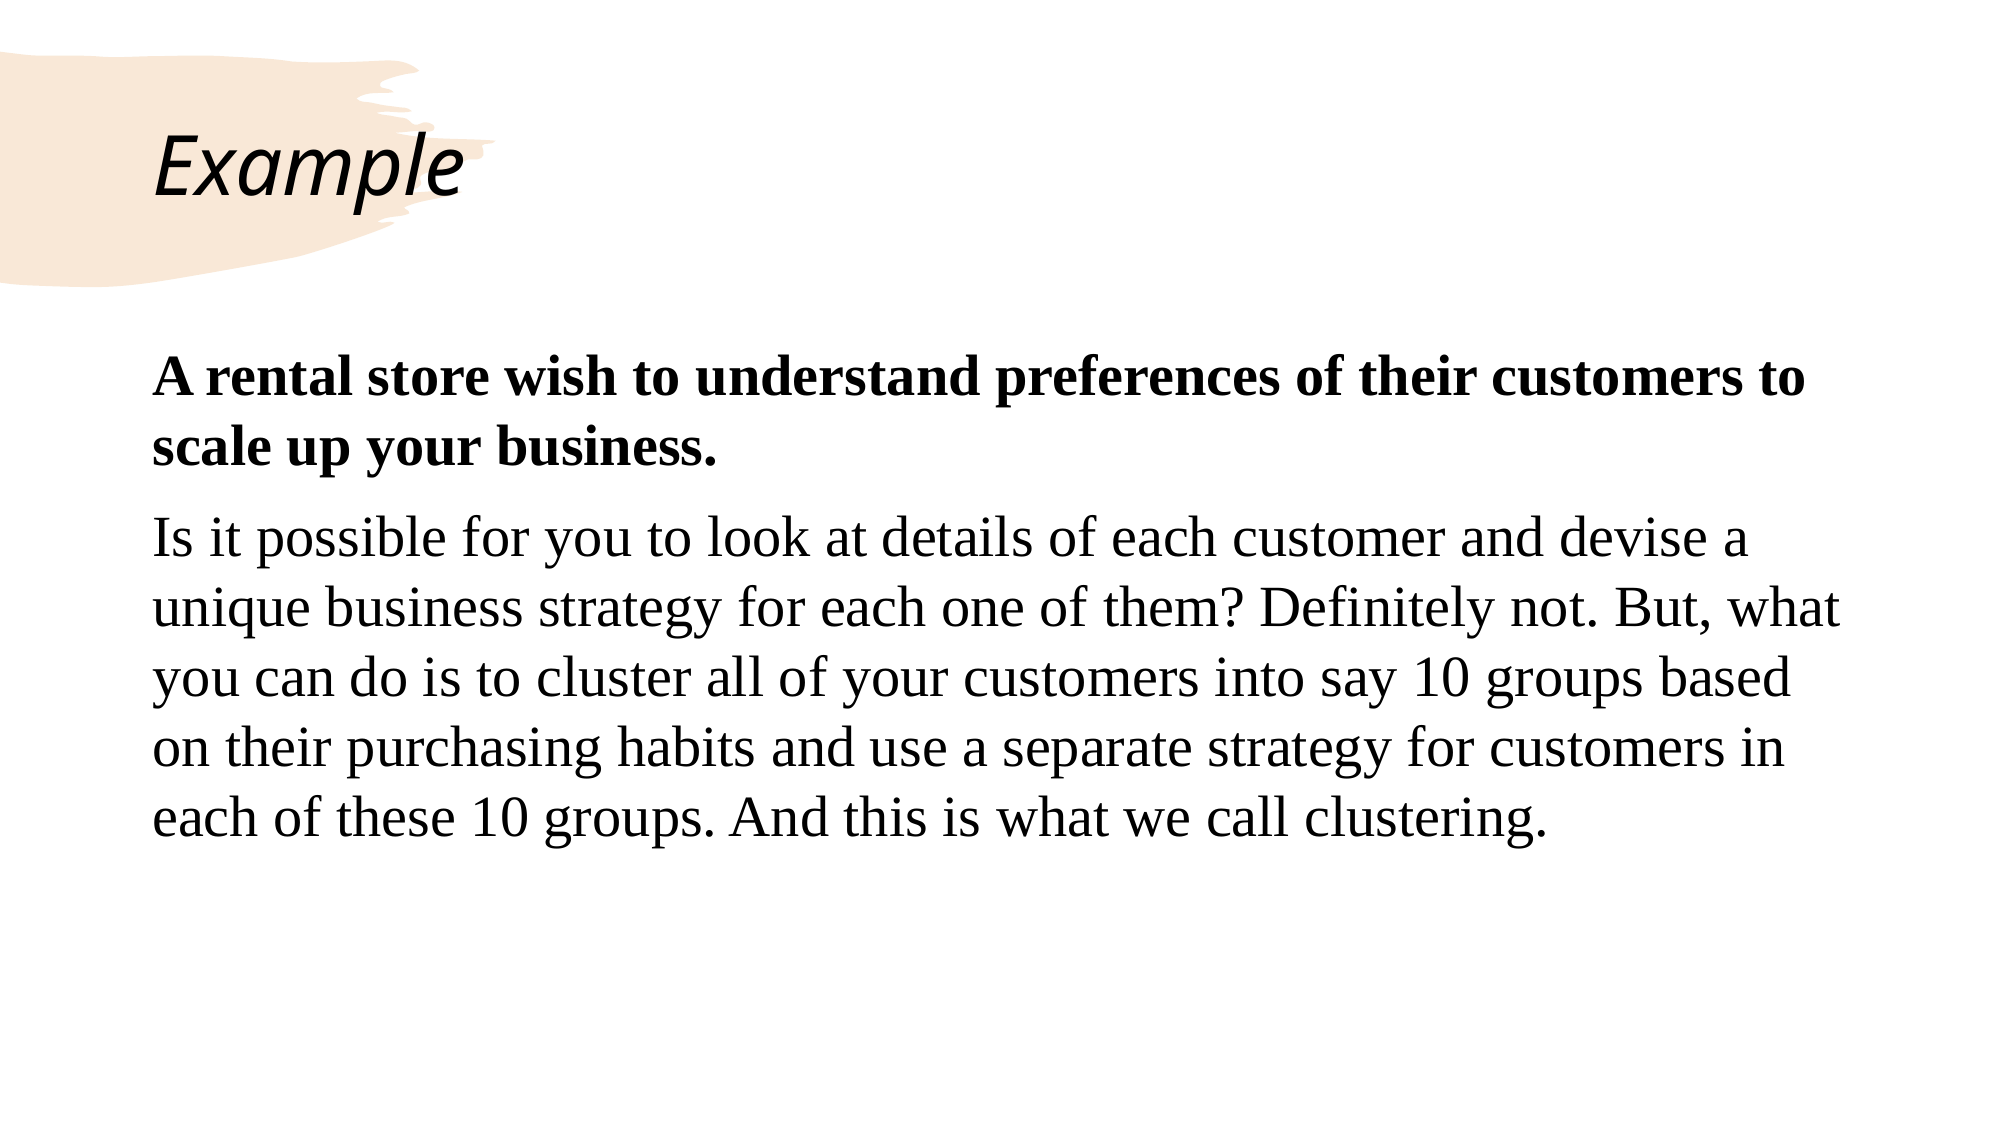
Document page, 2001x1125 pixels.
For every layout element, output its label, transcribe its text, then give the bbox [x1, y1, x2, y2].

list A rental store wish to understand preferences of their customers to scale up your business. Is it possible for you to look at details of each customer and devise a unique business strategy for each one of them? Definitely not. But, what you can do is to cluster all of your customers into say 10 groups based on their purchasing habits and use a separate strategy for customers in each of these 10 groups. And this is what we call clustering. [137, 329, 1863, 1013]
title Example [137, 59, 1863, 278]
